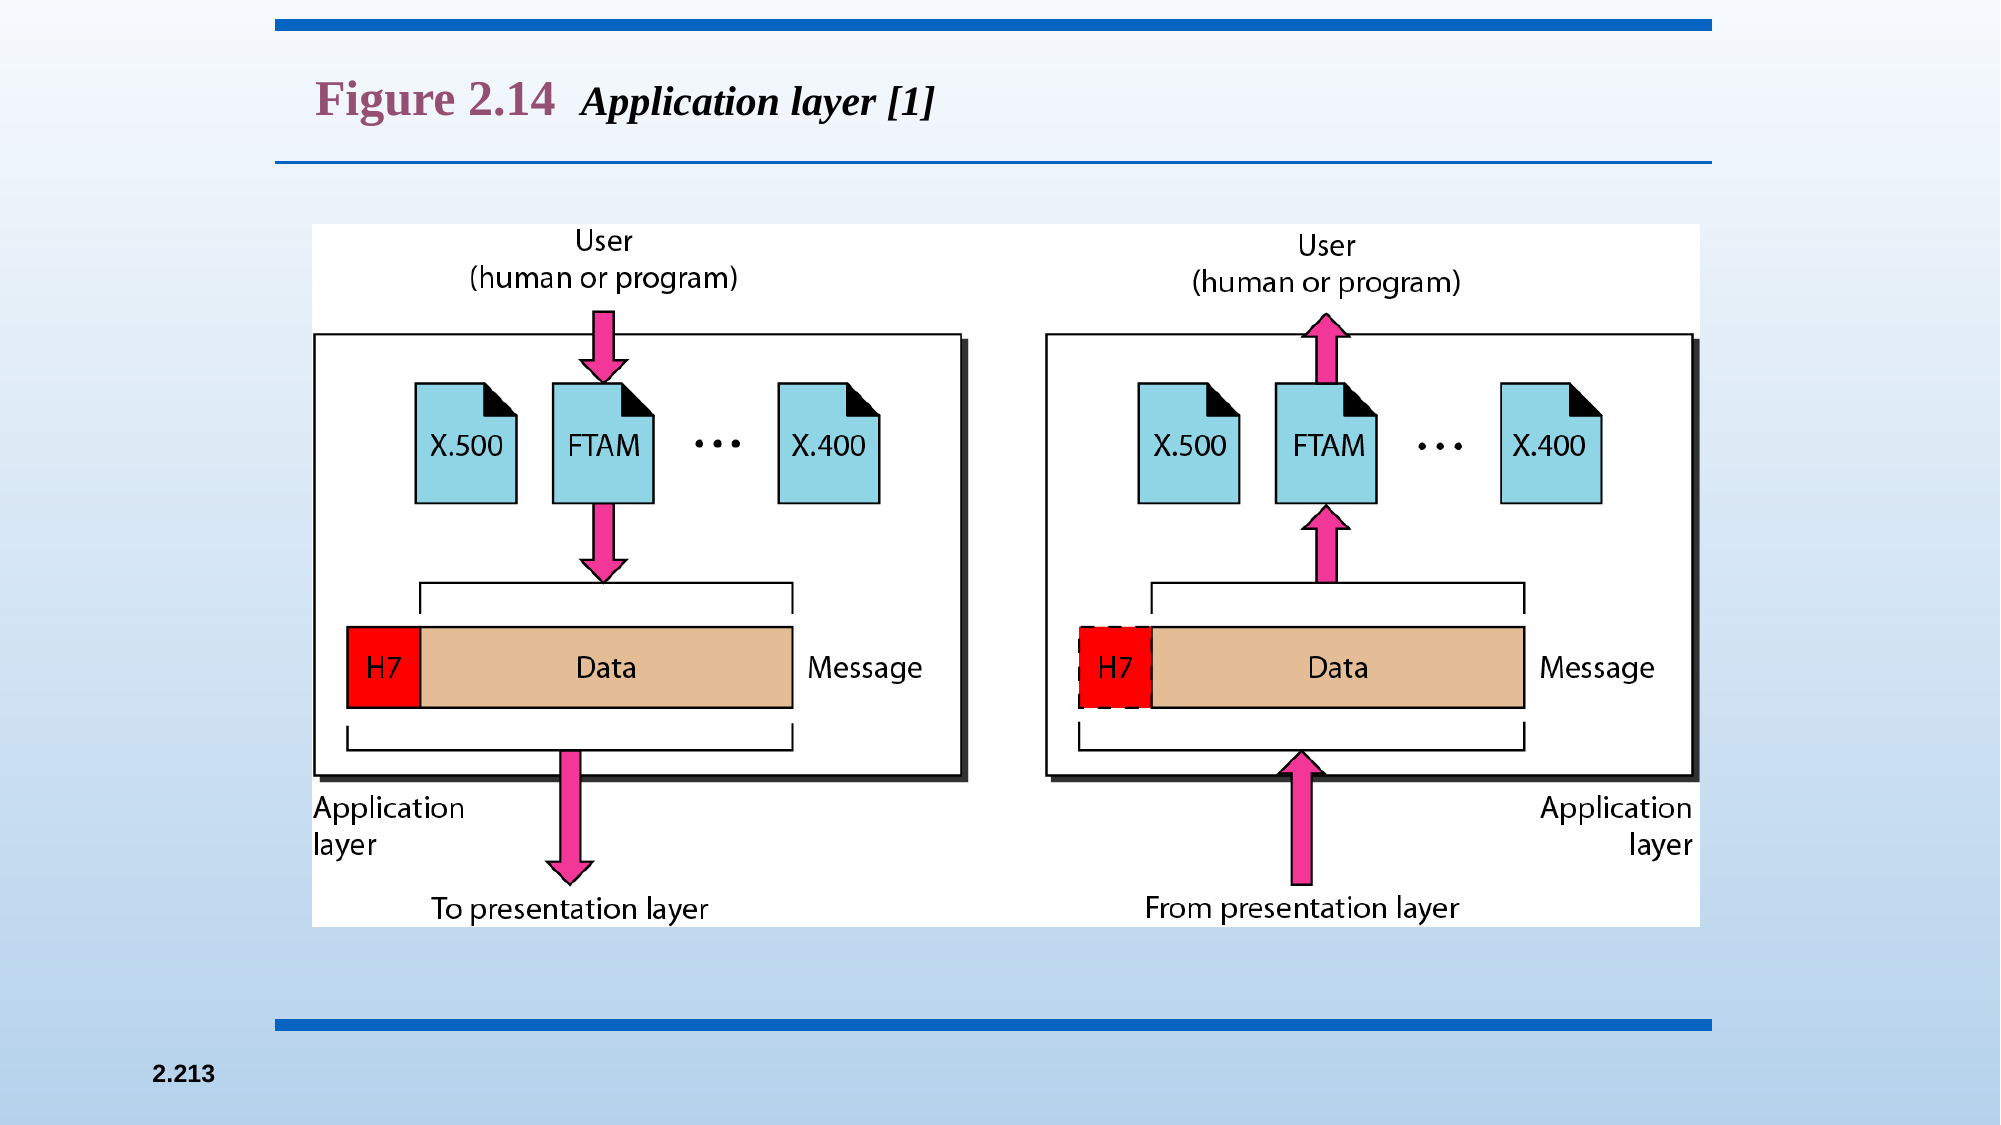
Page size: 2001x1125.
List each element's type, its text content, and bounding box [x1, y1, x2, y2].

text_box Figure 2.14 Application layer [1] [300, 57, 1102, 133]
slide_number 2.213 [137, 1042, 588, 1103]
picture [312, 224, 1701, 927]
